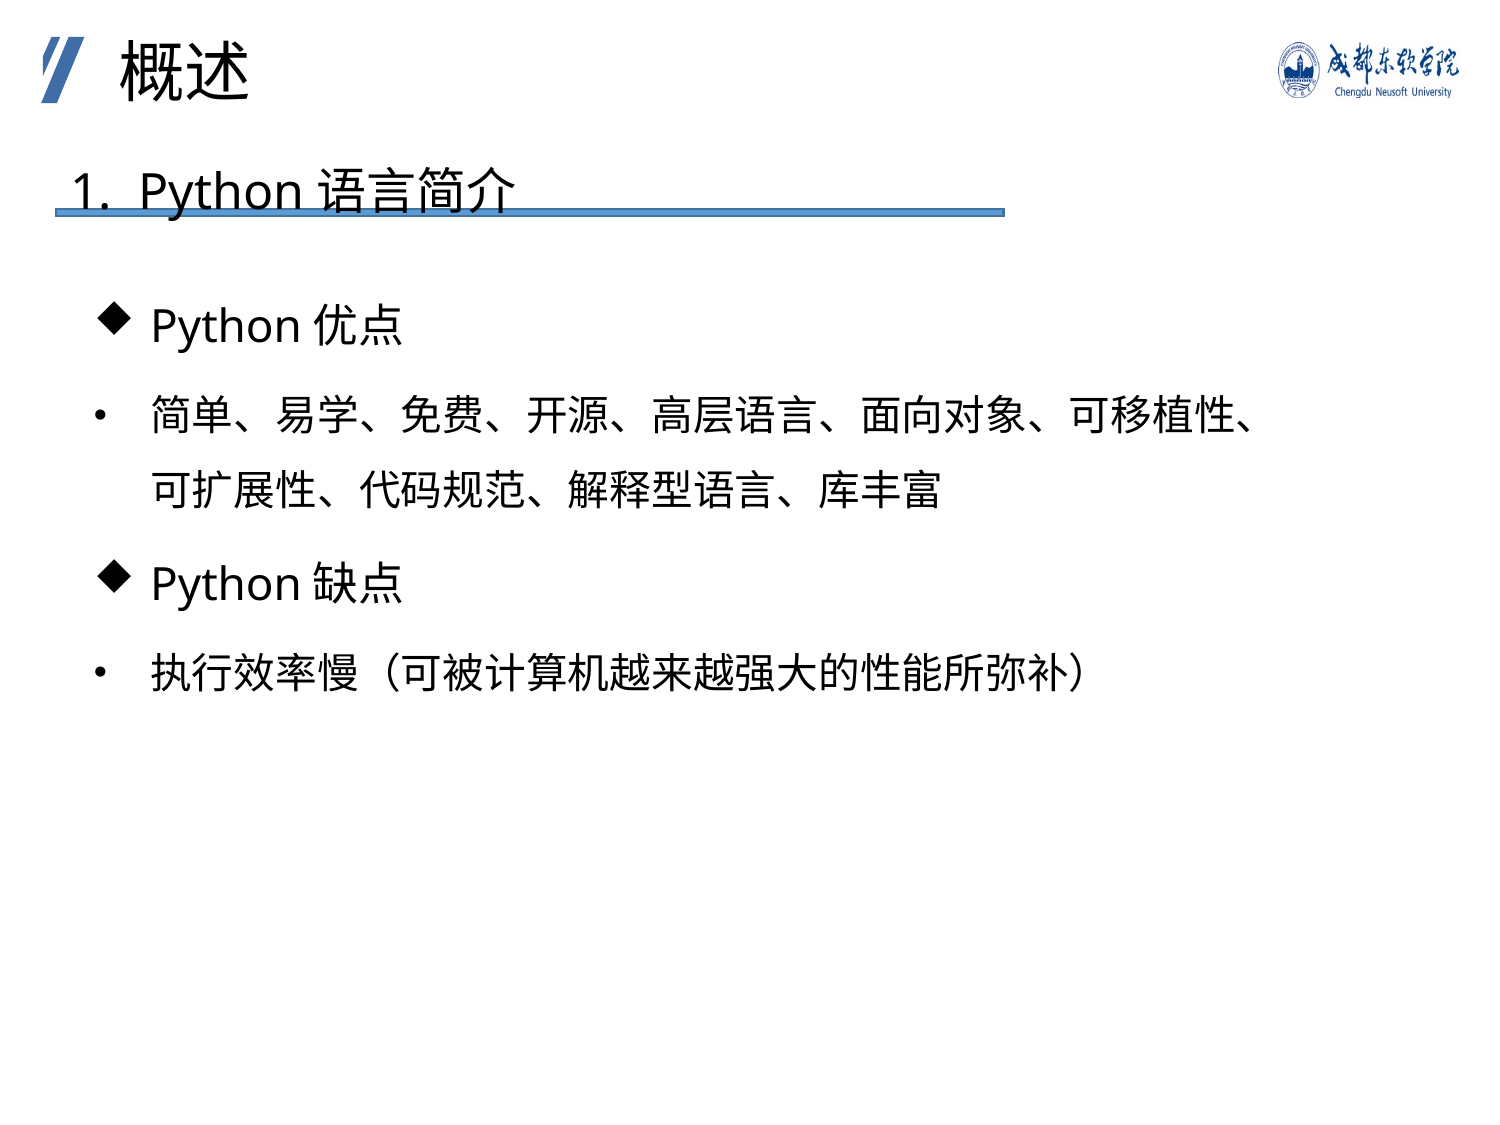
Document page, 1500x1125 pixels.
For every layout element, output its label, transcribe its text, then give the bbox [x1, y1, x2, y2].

text_box Python优点 简单、易学、免费、开源、高层语言、面向对象、可移植性、可扩展性、代码规范、解释型语言、库丰富 Python缺点 执行效率慢（可被计算机越来越强大的性能所弥补） [79, 261, 1286, 704]
text_box [873, 208, 1005, 217]
text_box 1. Python语言简介 [55, 122, 873, 227]
picture [1278, 42, 1459, 98]
text_box 概述 [103, 30, 1228, 119]
